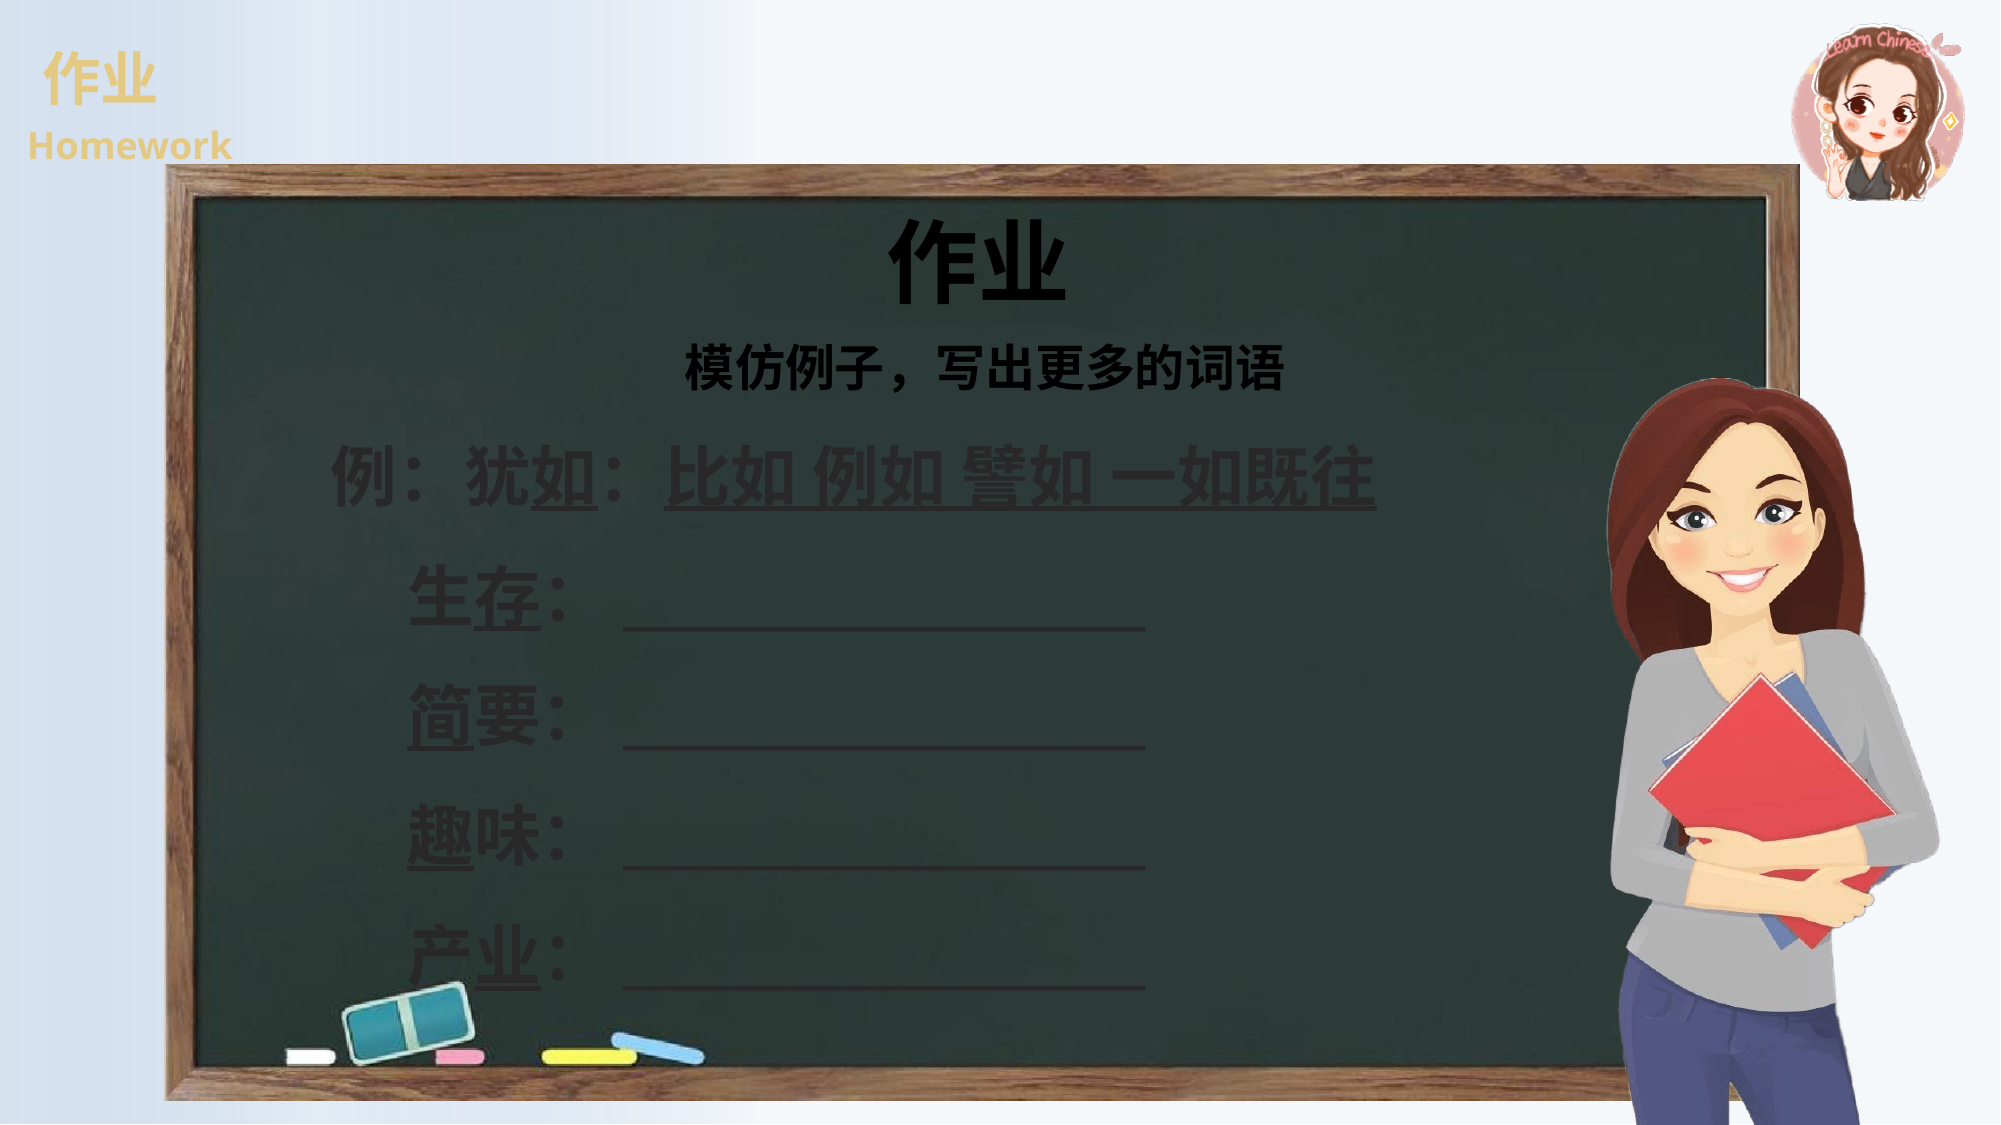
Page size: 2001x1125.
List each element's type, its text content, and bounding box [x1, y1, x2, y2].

text_box 作业 [27, 35, 174, 115]
picture [0, 0, 2001, 1125]
text_box Homework [12, 115, 248, 175]
